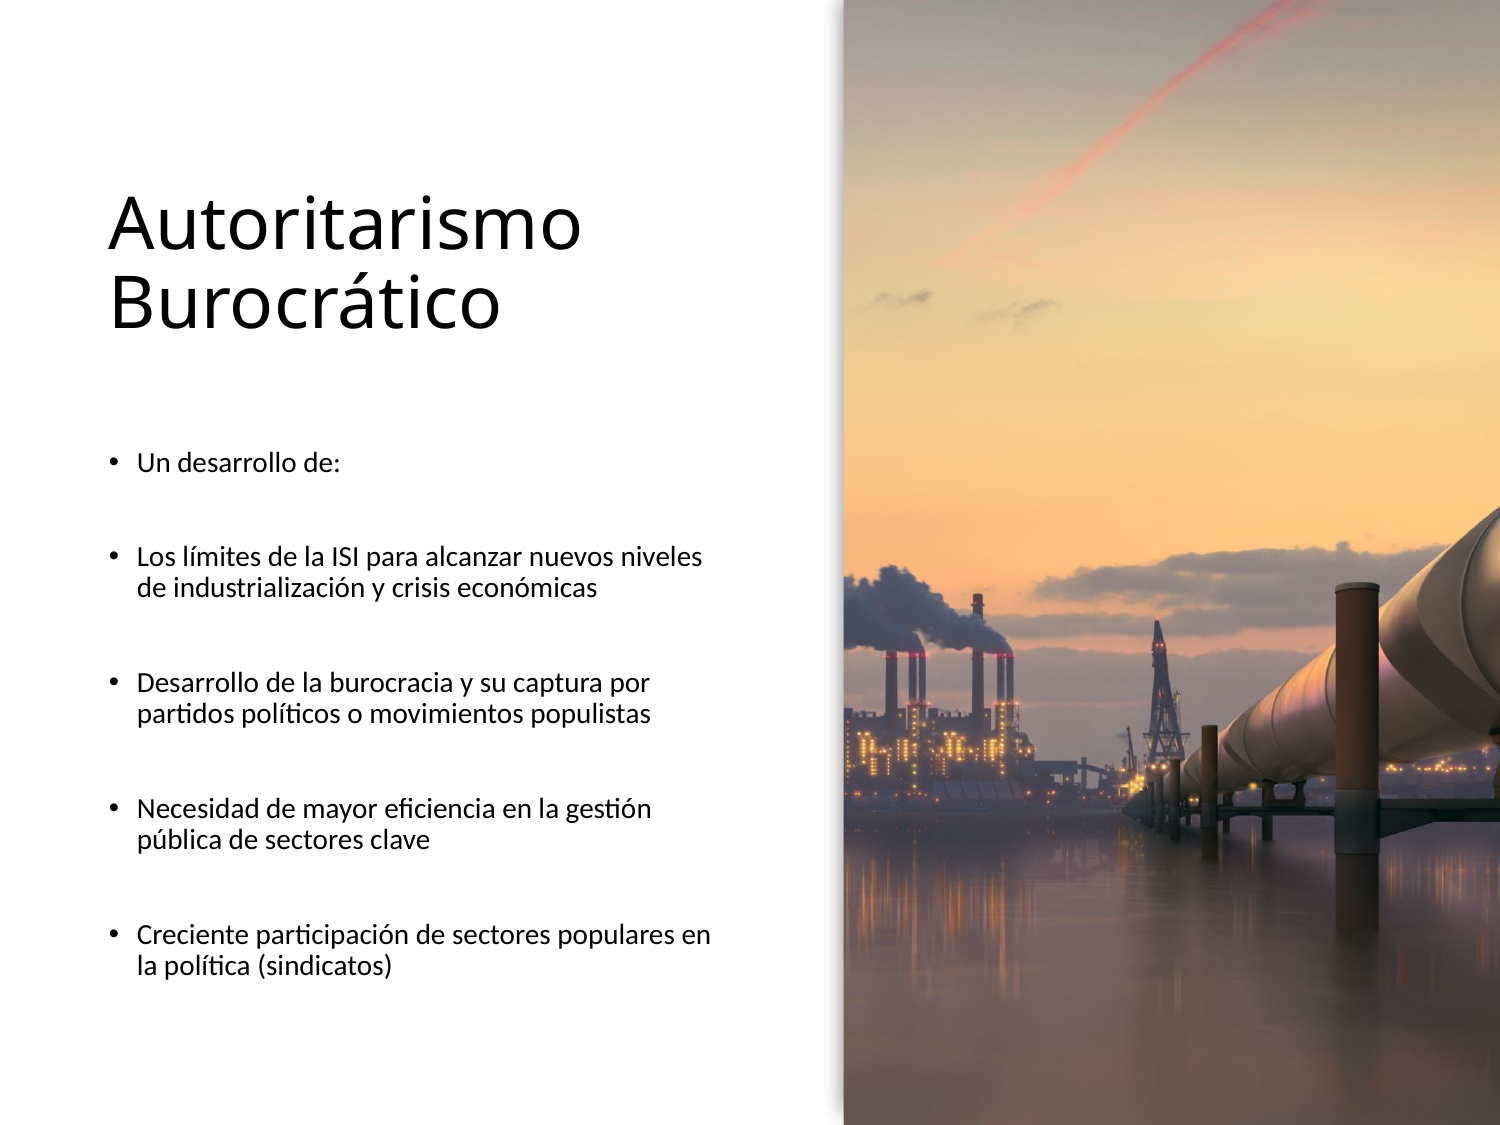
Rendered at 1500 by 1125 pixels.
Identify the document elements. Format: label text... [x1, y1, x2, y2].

list Un desarrollo de: Los límites de la ISI para alcanzar nuevos niveles de industrialización y crisis económicas Desarrollo de la burocracia y su captura por partidos políticos o movimientos populistas Necesidad de mayor eficiencia en la gestión pública de sectores clave Creciente participación de sectores populares en la política (sindicatos) [93, 405, 750, 1024]
picture [843, 0, 1500, 1125]
title Autoritarismo Burocrático [93, 125, 750, 405]
